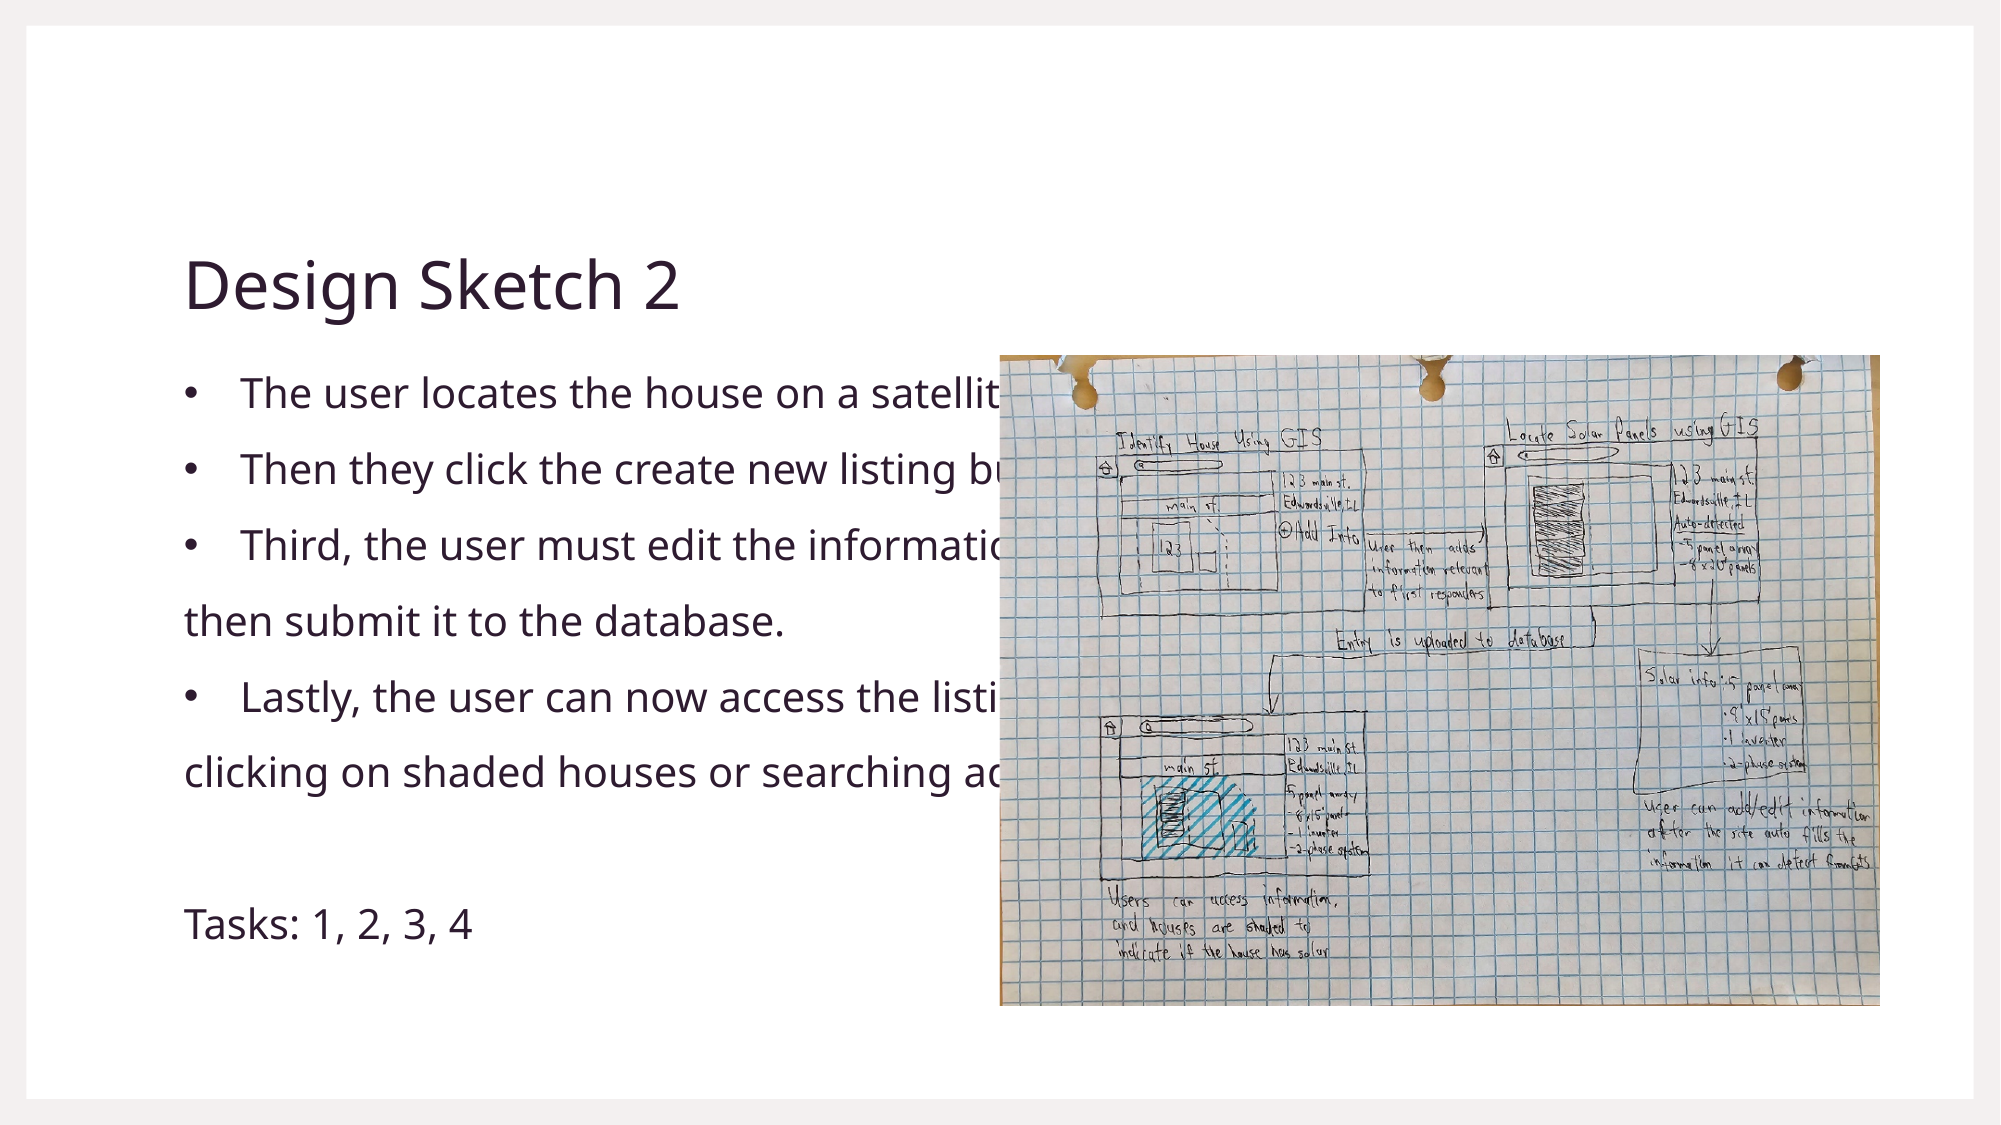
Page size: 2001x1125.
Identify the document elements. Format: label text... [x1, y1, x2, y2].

title Design Sketch 2 [168, 118, 1832, 331]
list The user locates the house on a satellite map. Then they click the create new listing button. Third, the user must edit the information then submit it to the database. Lastly, the user can now access the listing by clicking on shaded houses or searching addresses. Tasks: 1, 2, 3, 4 [168, 354, 1113, 1006]
picture [1000, 240, 1880, 1120]
